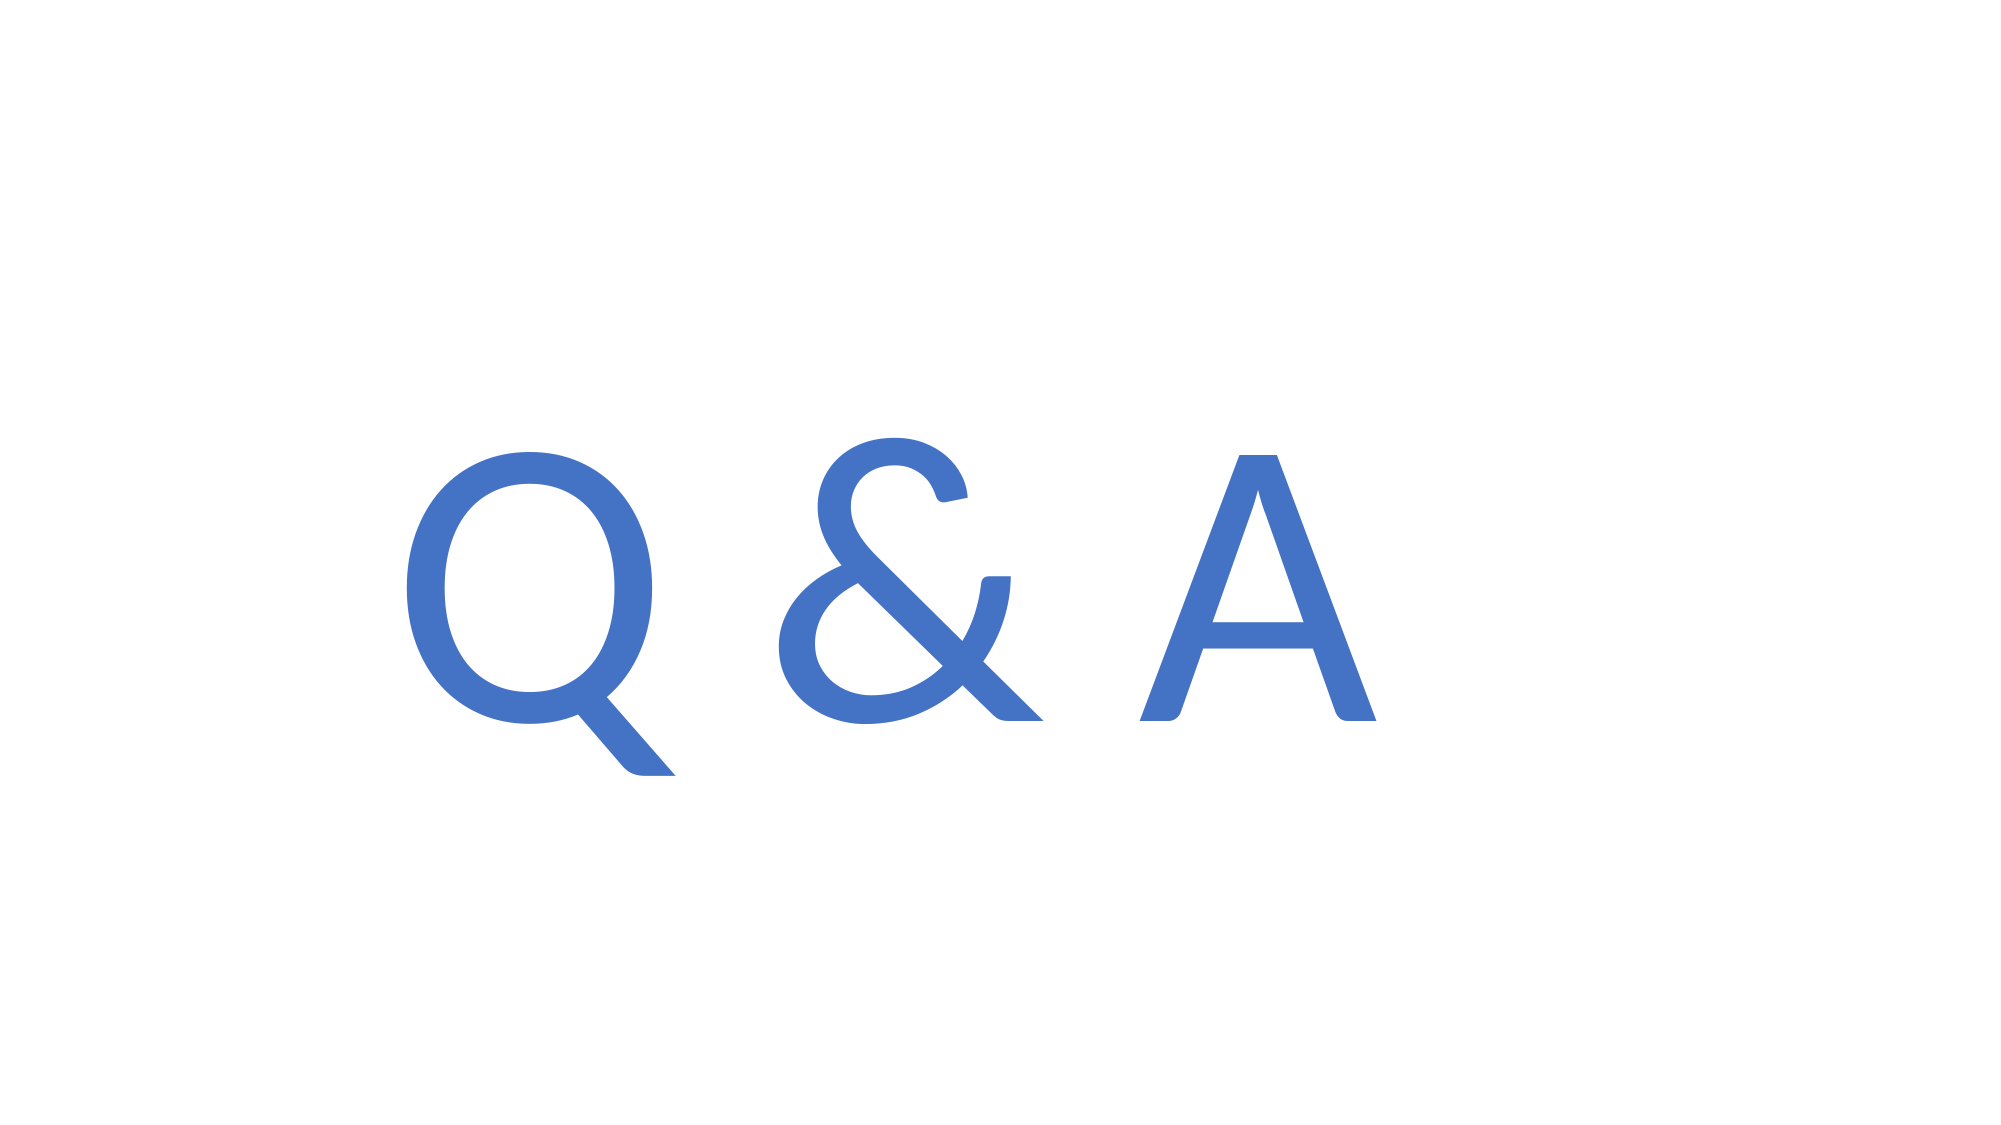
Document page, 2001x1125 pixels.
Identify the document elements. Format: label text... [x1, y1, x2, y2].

text_box Q & A [229, 299, 1540, 812]
